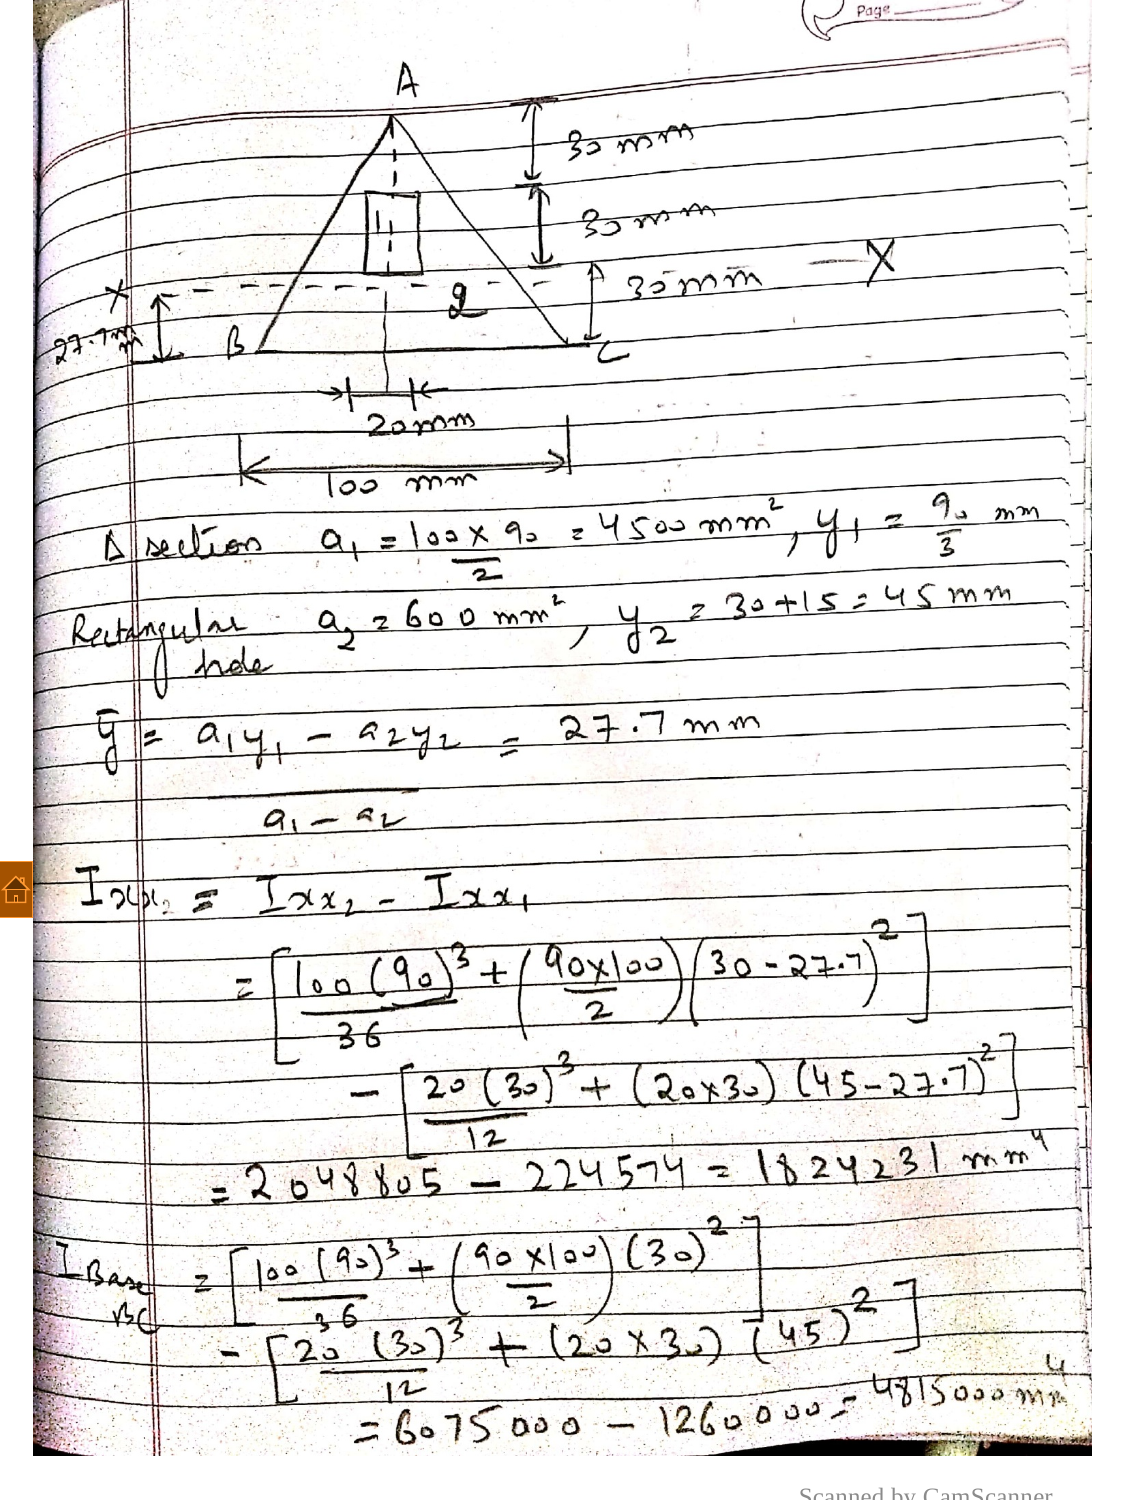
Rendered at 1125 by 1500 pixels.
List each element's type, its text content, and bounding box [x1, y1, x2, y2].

picture [32, 0, 1093, 1456]
footer Scanned by CamScanner [782, 1464, 1067, 1500]
